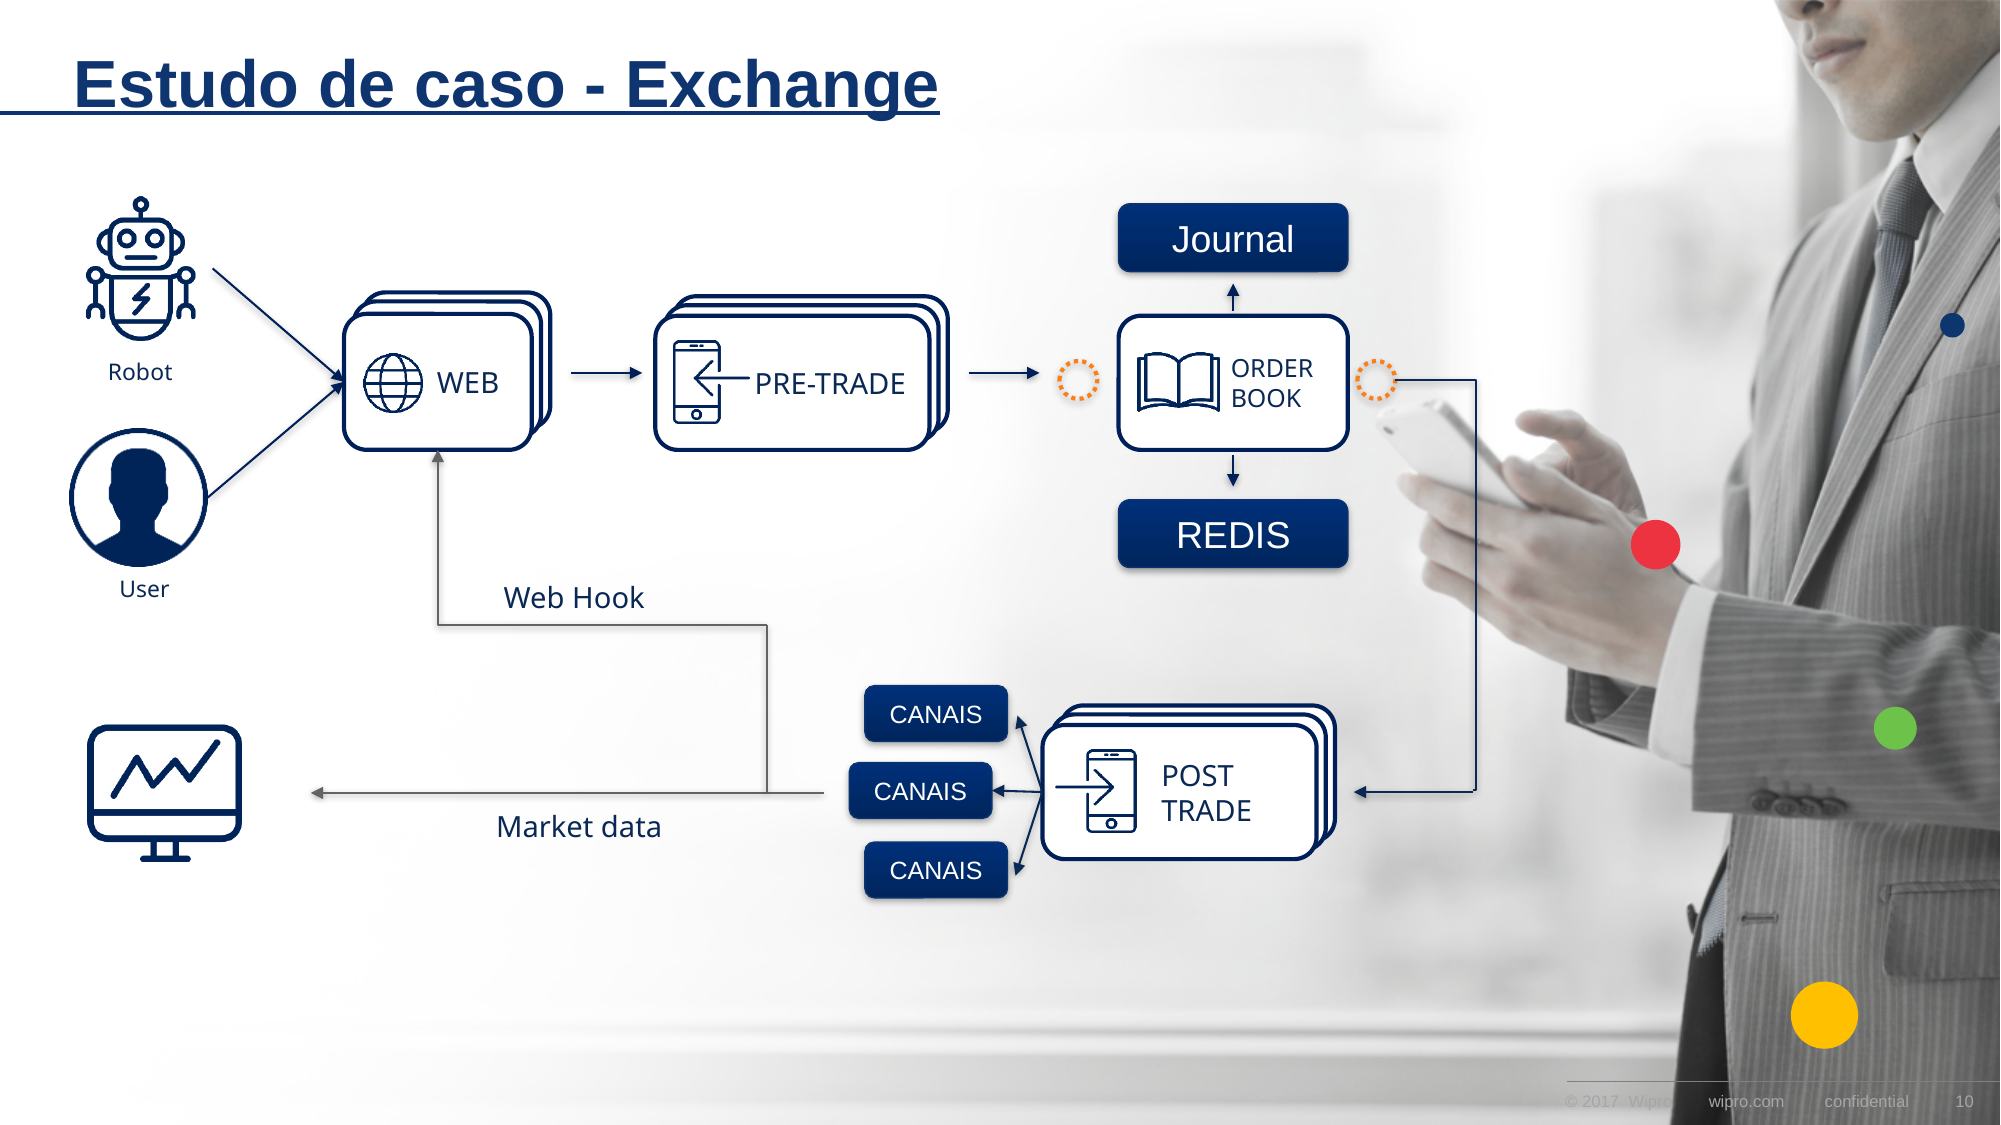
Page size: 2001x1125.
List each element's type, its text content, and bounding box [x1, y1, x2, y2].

text_box User [104, 575, 185, 610]
text_box Market data [481, 801, 678, 851]
text_box REDIS [1117, 499, 1349, 569]
text_box Robot [93, 350, 188, 393]
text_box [1015, 791, 1043, 876]
text_box Journal [1117, 203, 1349, 273]
text_box WEB [664, 303, 941, 440]
picture [0, 0, 2000, 1125]
text_box [1356, 360, 1396, 400]
text_box WEB [364, 290, 553, 428]
text_box WEB [353, 299, 544, 435]
text_box ORDER BOOK [1116, 313, 1350, 452]
text_box WEB [675, 294, 950, 431]
text_box Estudo de caso - Exchange [0, 37, 1210, 124]
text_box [1395, 379, 1474, 790]
text_box CANAIS [864, 841, 1009, 899]
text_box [207, 383, 345, 498]
text_box WEB [1052, 712, 1328, 849]
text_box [437, 449, 768, 626]
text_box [212, 268, 345, 383]
text_box WEB [348, 311, 534, 452]
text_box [1017, 715, 1043, 789]
text_box PRE-TRADE [653, 313, 932, 452]
text_box CANAIS [864, 684, 1009, 743]
text_box CANAIS [848, 761, 993, 820]
text_box POST TRADE [1047, 722, 1319, 862]
text_box WEB [1062, 703, 1338, 840]
text_box [1058, 360, 1099, 400]
